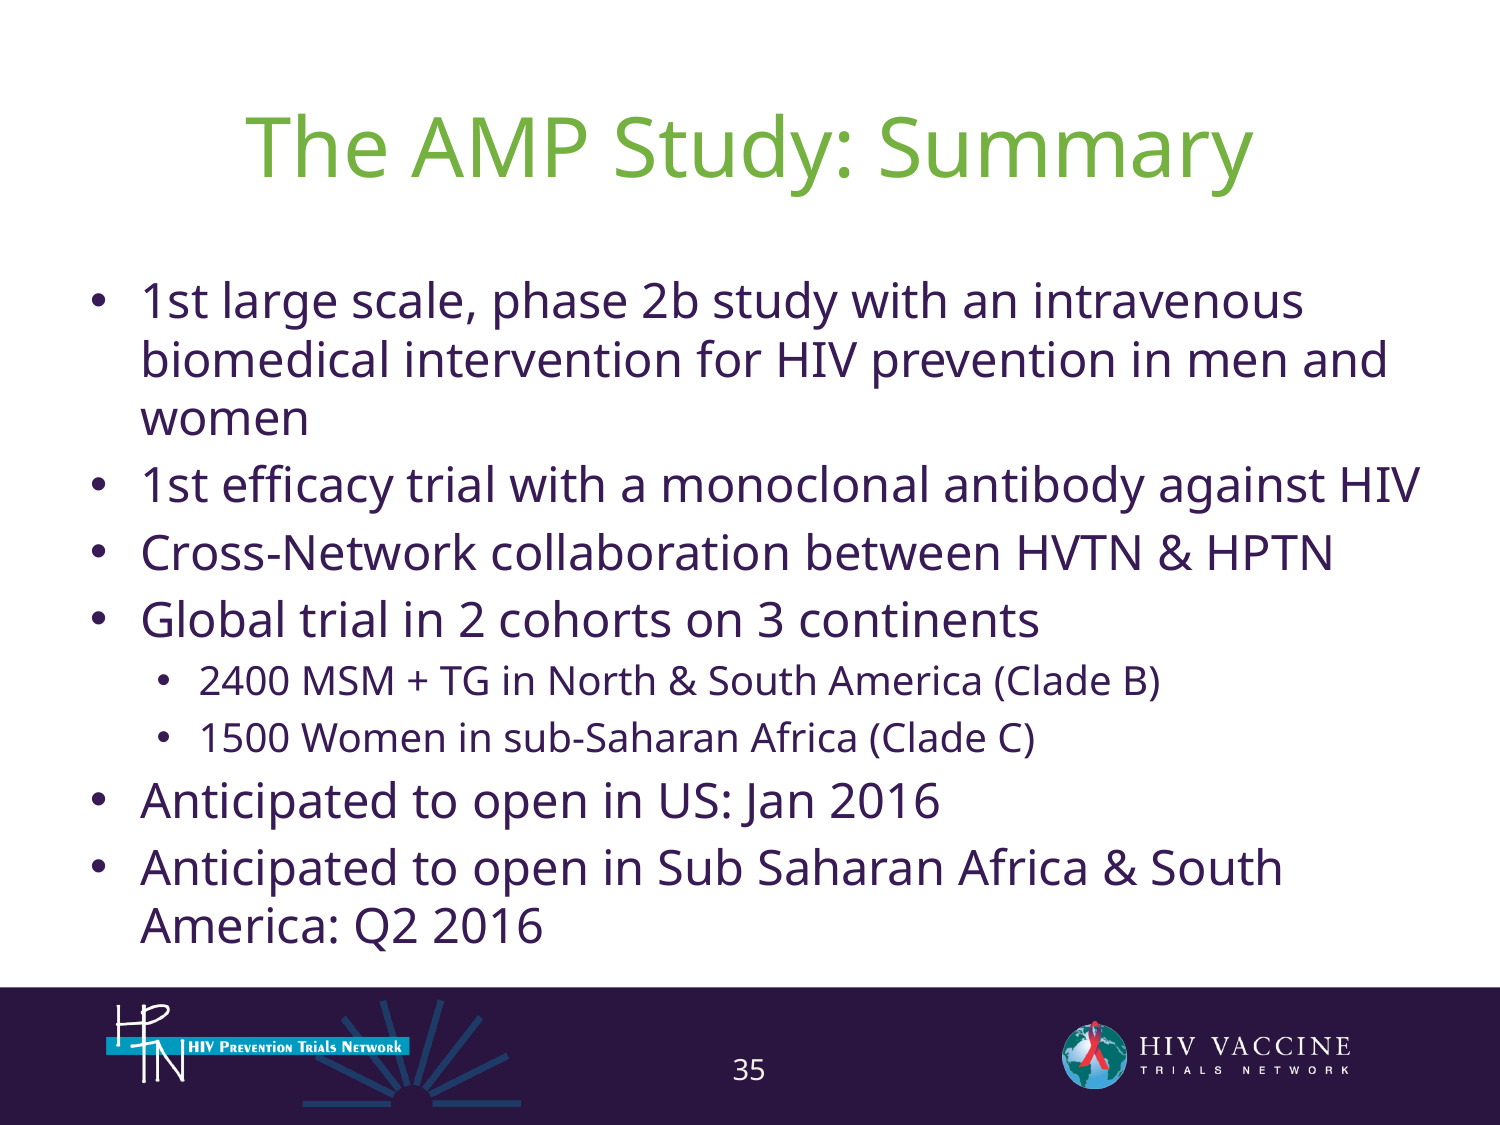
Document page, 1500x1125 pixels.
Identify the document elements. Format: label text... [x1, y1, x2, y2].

title The AMP Study: Summary [75, 50, 1425, 238]
picture [106, 1005, 521, 1107]
list 1st large scale, phase 2b study with an intravenous biomedical intervention for HIV prevention in men and women 1st efficacy trial with a monoclonal antibody against HIV Cross-Network collaboration between HVTN & HPTN Global trial in 2 cohorts on 3 continents 2400 MSM + TG in North & South America (Clade B) 1500 Women in sub-Saharan Africa (Clade C) Anticipated to open in US: Jan 2016 Anticipated to open in Sub Saharan Africa & South America: Q2 2016 [75, 262, 1470, 1005]
picture [1062, 1021, 1350, 1089]
slide_number 35 [683, 1044, 816, 1105]
